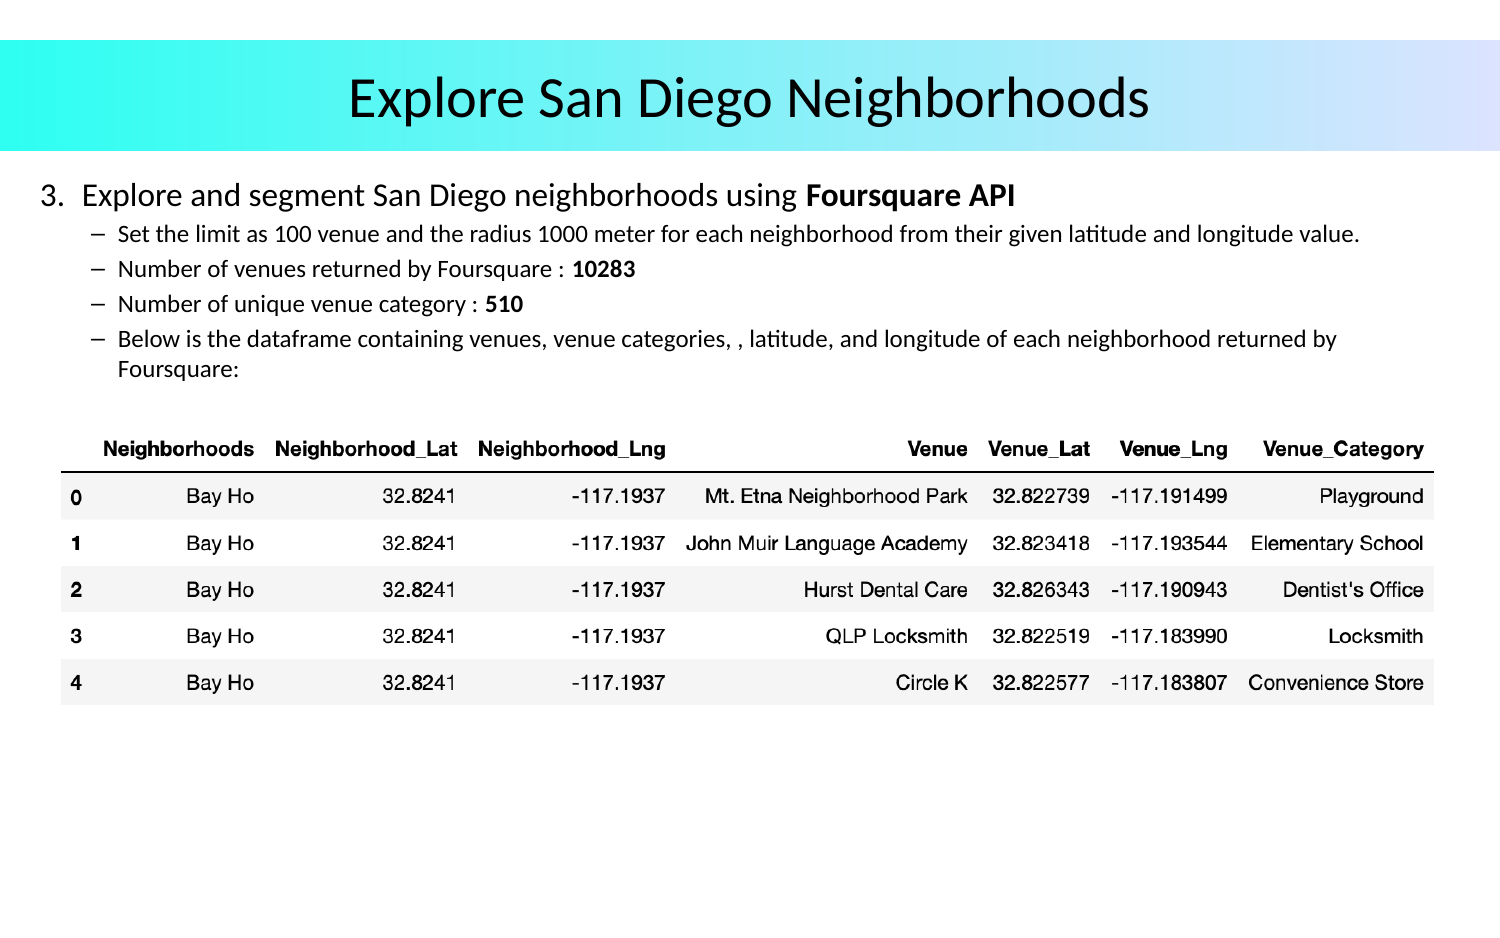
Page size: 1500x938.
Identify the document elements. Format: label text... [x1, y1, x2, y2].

title Explore San Diego Neighborhoods [75, 37, 1425, 151]
list Explore and segment San Diego neighborhoods using Foursquare API Set the limit as 100 venue and the radius 1000 meter for each neighborhood from their given latitude and longitude value. Number of venues returned by Foursquare : 10283 Number of unique venue category : 510 Below is the dataframe containing venues, venue categories, , latitude, and longitude of each neighborhood returned by Foursquare: [24, 165, 1475, 894]
picture [43, 408, 1456, 728]
